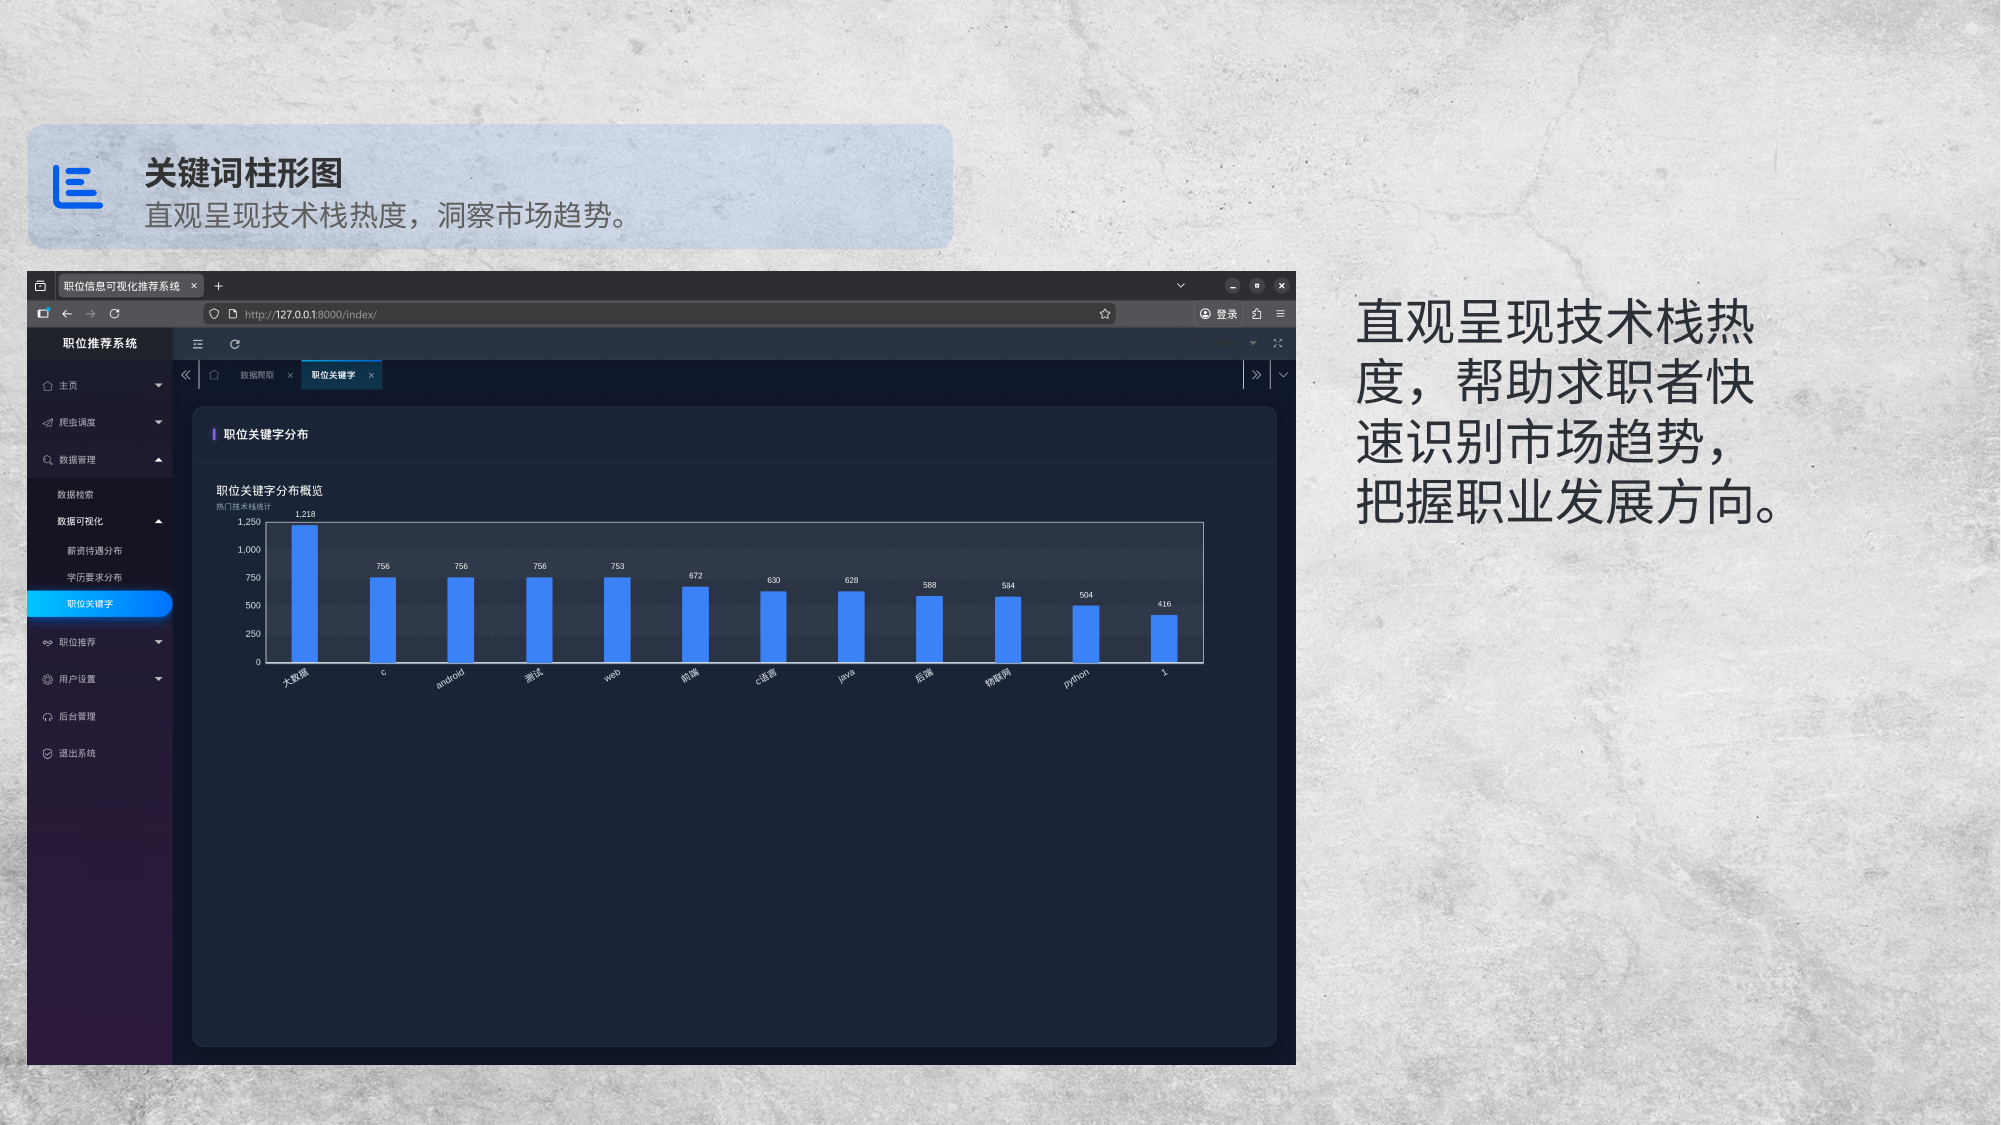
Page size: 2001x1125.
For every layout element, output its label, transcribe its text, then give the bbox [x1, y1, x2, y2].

text_box 关键词柱形图 [144, 140, 658, 191]
text_box 直观呈现技术栈热度，帮助求职者快速识别市场趋势，把握职业发展方向。 [1340, 282, 1814, 1064]
picture [0, 0, 2001, 1125]
text_box [53, 164, 104, 209]
text_box 直观呈现技术栈热度，洞察市场趋势。 [144, 190, 656, 233]
text_box [27, 124, 953, 250]
